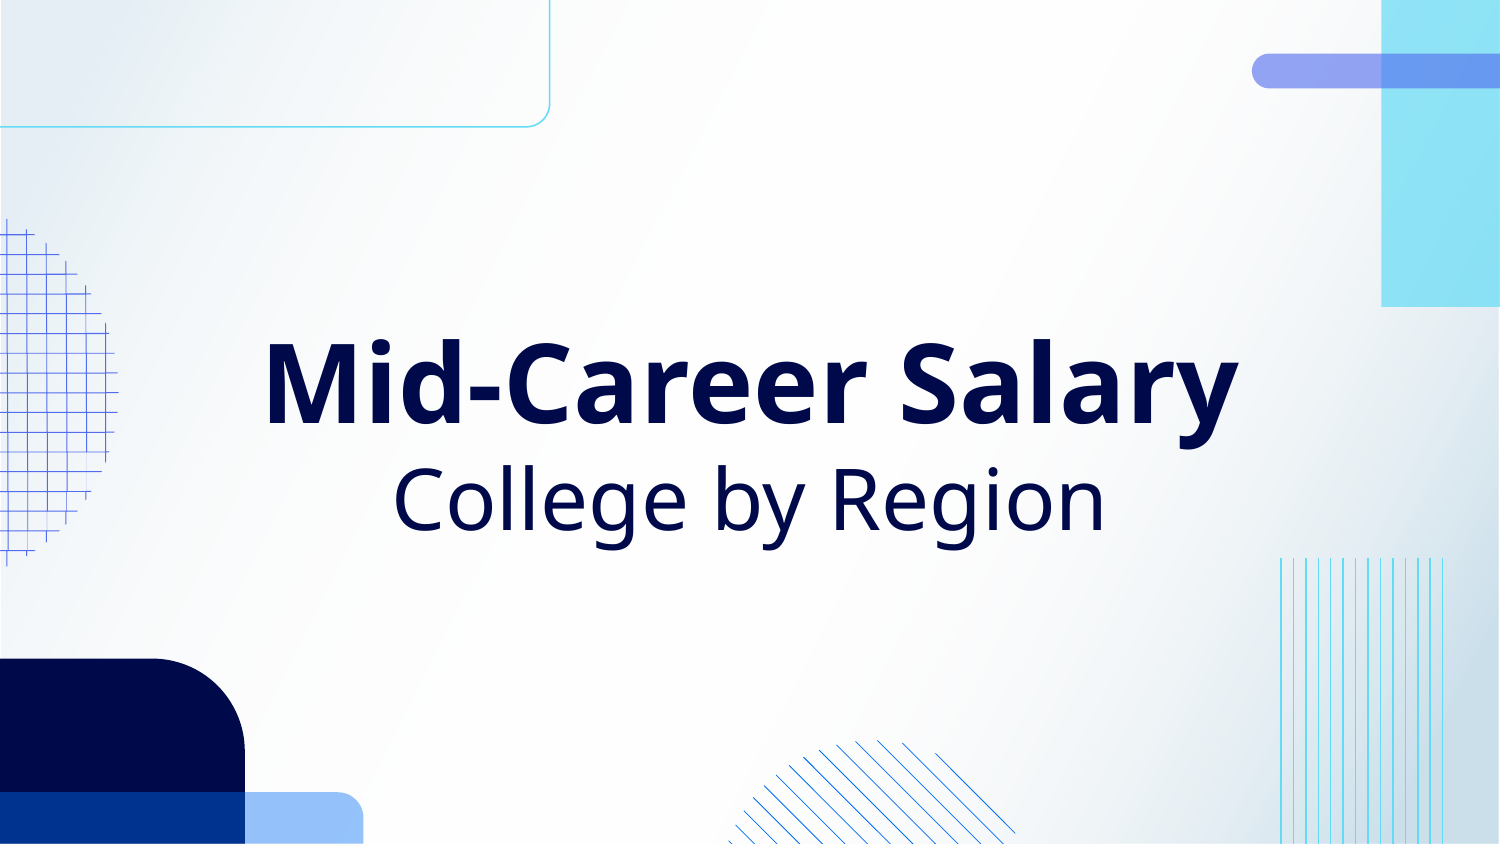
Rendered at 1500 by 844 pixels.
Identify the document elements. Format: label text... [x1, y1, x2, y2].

picture [8, 256, 26, 273]
picture [87, 394, 105, 411]
picture [1, 493, 7, 510]
picture [8, 315, 26, 333]
title Mid-Career Salary College by Region [194, 297, 1306, 546]
picture [9, 532, 27, 550]
picture [88, 433, 105, 451]
picture [8, 374, 26, 392]
picture [9, 394, 26, 411]
picture [8, 354, 26, 372]
picture [48, 433, 66, 451]
picture [28, 413, 46, 431]
picture [68, 413, 86, 431]
picture [29, 473, 46, 491]
picture [8, 295, 26, 313]
picture [48, 453, 66, 471]
picture [28, 335, 46, 352]
picture [28, 433, 46, 451]
picture [28, 315, 46, 333]
picture [1, 295, 6, 313]
picture [9, 493, 27, 510]
picture [1, 394, 7, 411]
picture [28, 394, 46, 411]
picture [1, 413, 7, 431]
picture [1, 354, 6, 372]
picture [8, 236, 26, 254]
picture [9, 413, 26, 431]
picture [1, 236, 6, 254]
picture [1, 0, 548, 126]
picture [29, 512, 46, 530]
picture [48, 413, 66, 431]
picture [48, 335, 65, 352]
picture [1, 0, 1499, 844]
picture [8, 275, 26, 293]
picture [1, 453, 7, 471]
picture [68, 473, 86, 491]
picture [68, 394, 85, 411]
picture [8, 335, 26, 352]
picture [1, 275, 6, 293]
picture [28, 295, 45, 313]
picture [67, 295, 85, 313]
picture [87, 374, 105, 392]
picture [68, 453, 86, 471]
picture [67, 335, 85, 352]
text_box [1280, 558, 1443, 844]
text_box [0, 218, 119, 567]
picture [29, 453, 46, 471]
picture [87, 335, 105, 352]
picture [48, 473, 66, 491]
picture [47, 275, 65, 293]
picture [28, 374, 46, 392]
picture [48, 394, 66, 411]
picture [47, 295, 65, 313]
picture [28, 275, 45, 293]
picture [1, 473, 7, 491]
picture [87, 354, 105, 372]
picture [48, 354, 66, 372]
picture [28, 256, 45, 273]
picture [9, 453, 27, 471]
picture [68, 374, 85, 392]
picture [9, 512, 27, 530]
picture [1, 256, 6, 273]
picture [9, 433, 26, 451]
picture [1, 433, 7, 451]
picture [1, 532, 7, 550]
picture [1, 512, 7, 530]
picture [1, 335, 6, 352]
picture [67, 315, 85, 333]
picture [1, 374, 6, 392]
picture [28, 354, 46, 372]
picture [48, 315, 65, 333]
picture [88, 413, 105, 431]
picture [68, 433, 86, 451]
picture [29, 493, 46, 510]
picture [1, 315, 6, 333]
picture [48, 374, 66, 392]
picture [68, 354, 85, 372]
picture [48, 493, 66, 510]
picture [9, 473, 27, 491]
